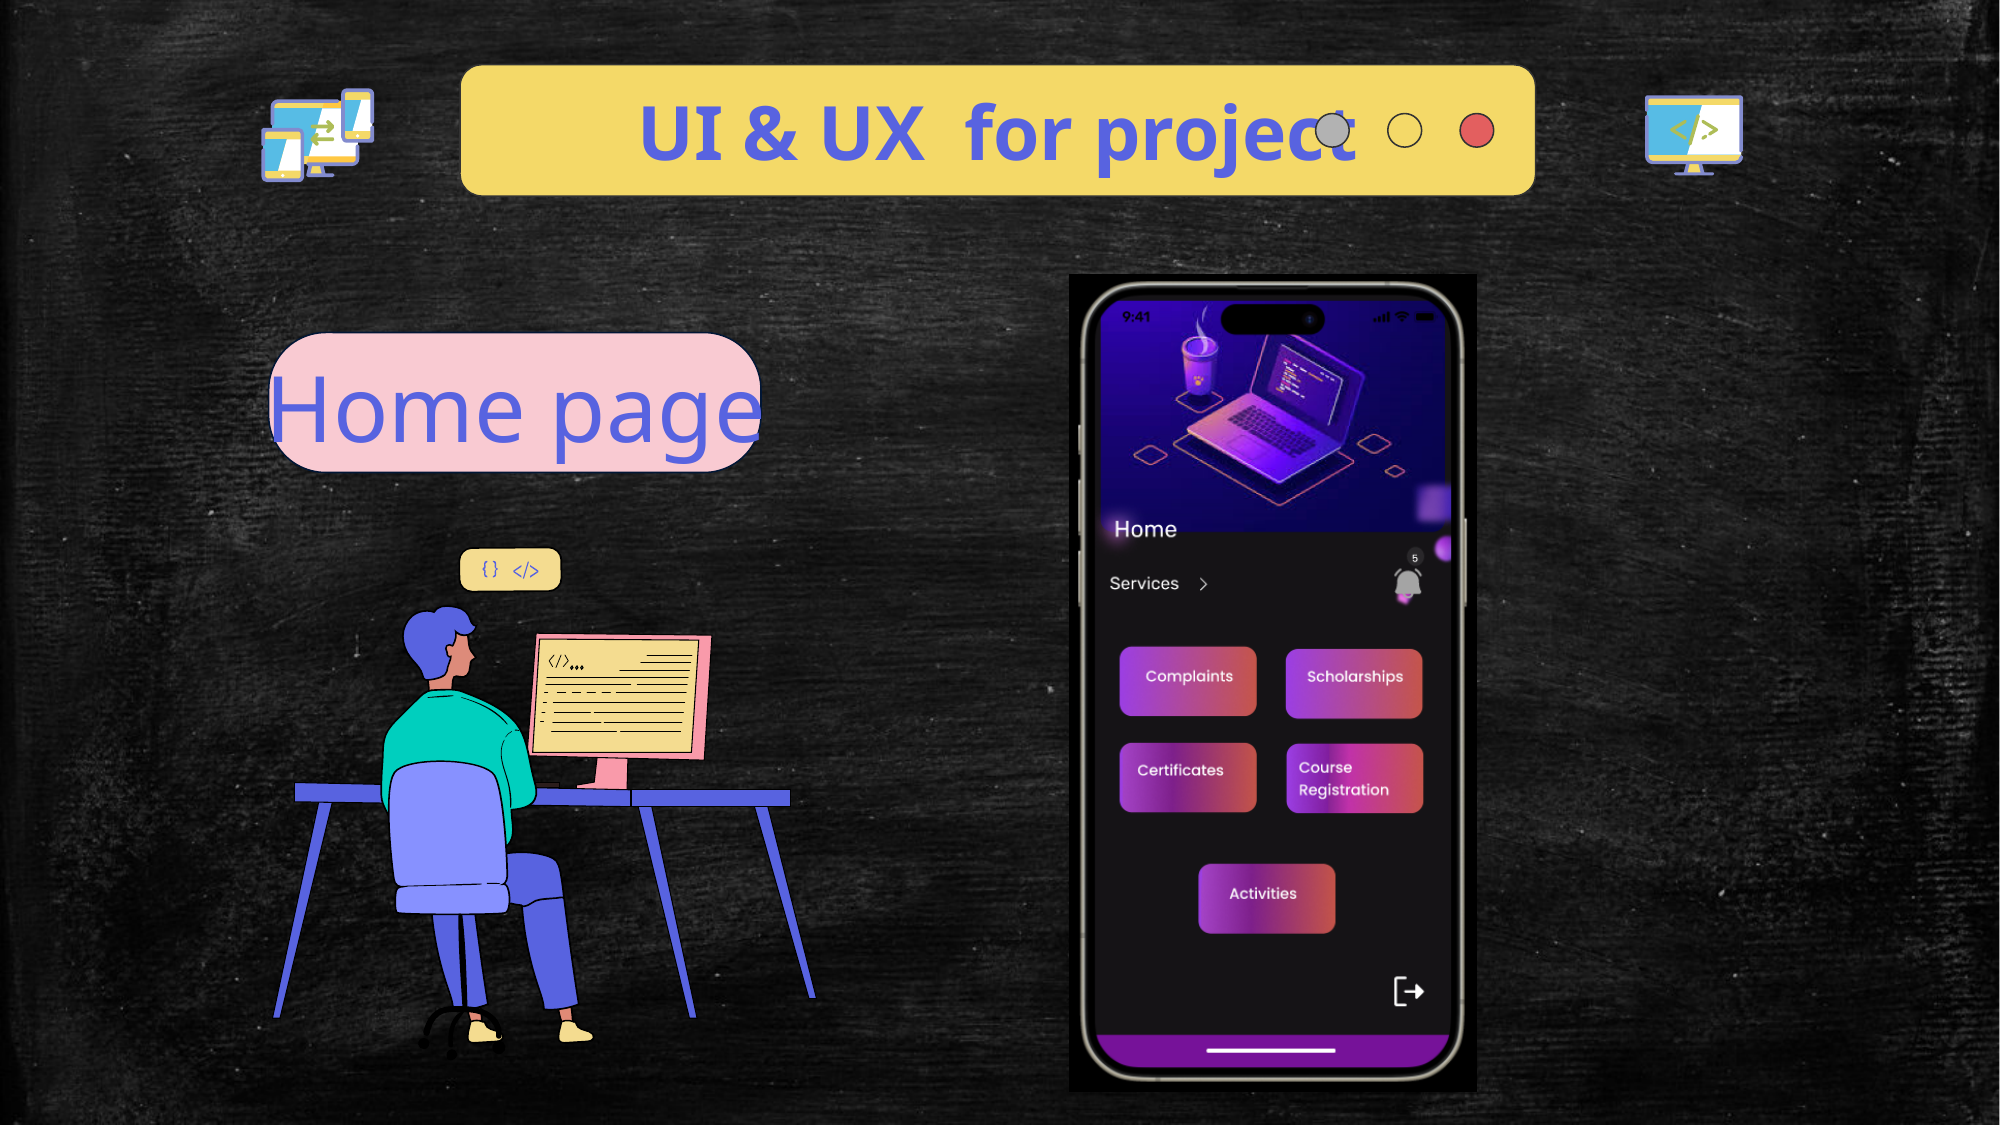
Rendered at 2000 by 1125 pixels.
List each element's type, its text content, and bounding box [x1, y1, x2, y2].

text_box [272, 546, 817, 1061]
text_box Home page [63, 323, 968, 489]
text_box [460, 64, 1536, 197]
picture [1069, 274, 1477, 1092]
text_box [261, 88, 375, 183]
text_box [1645, 95, 1744, 176]
